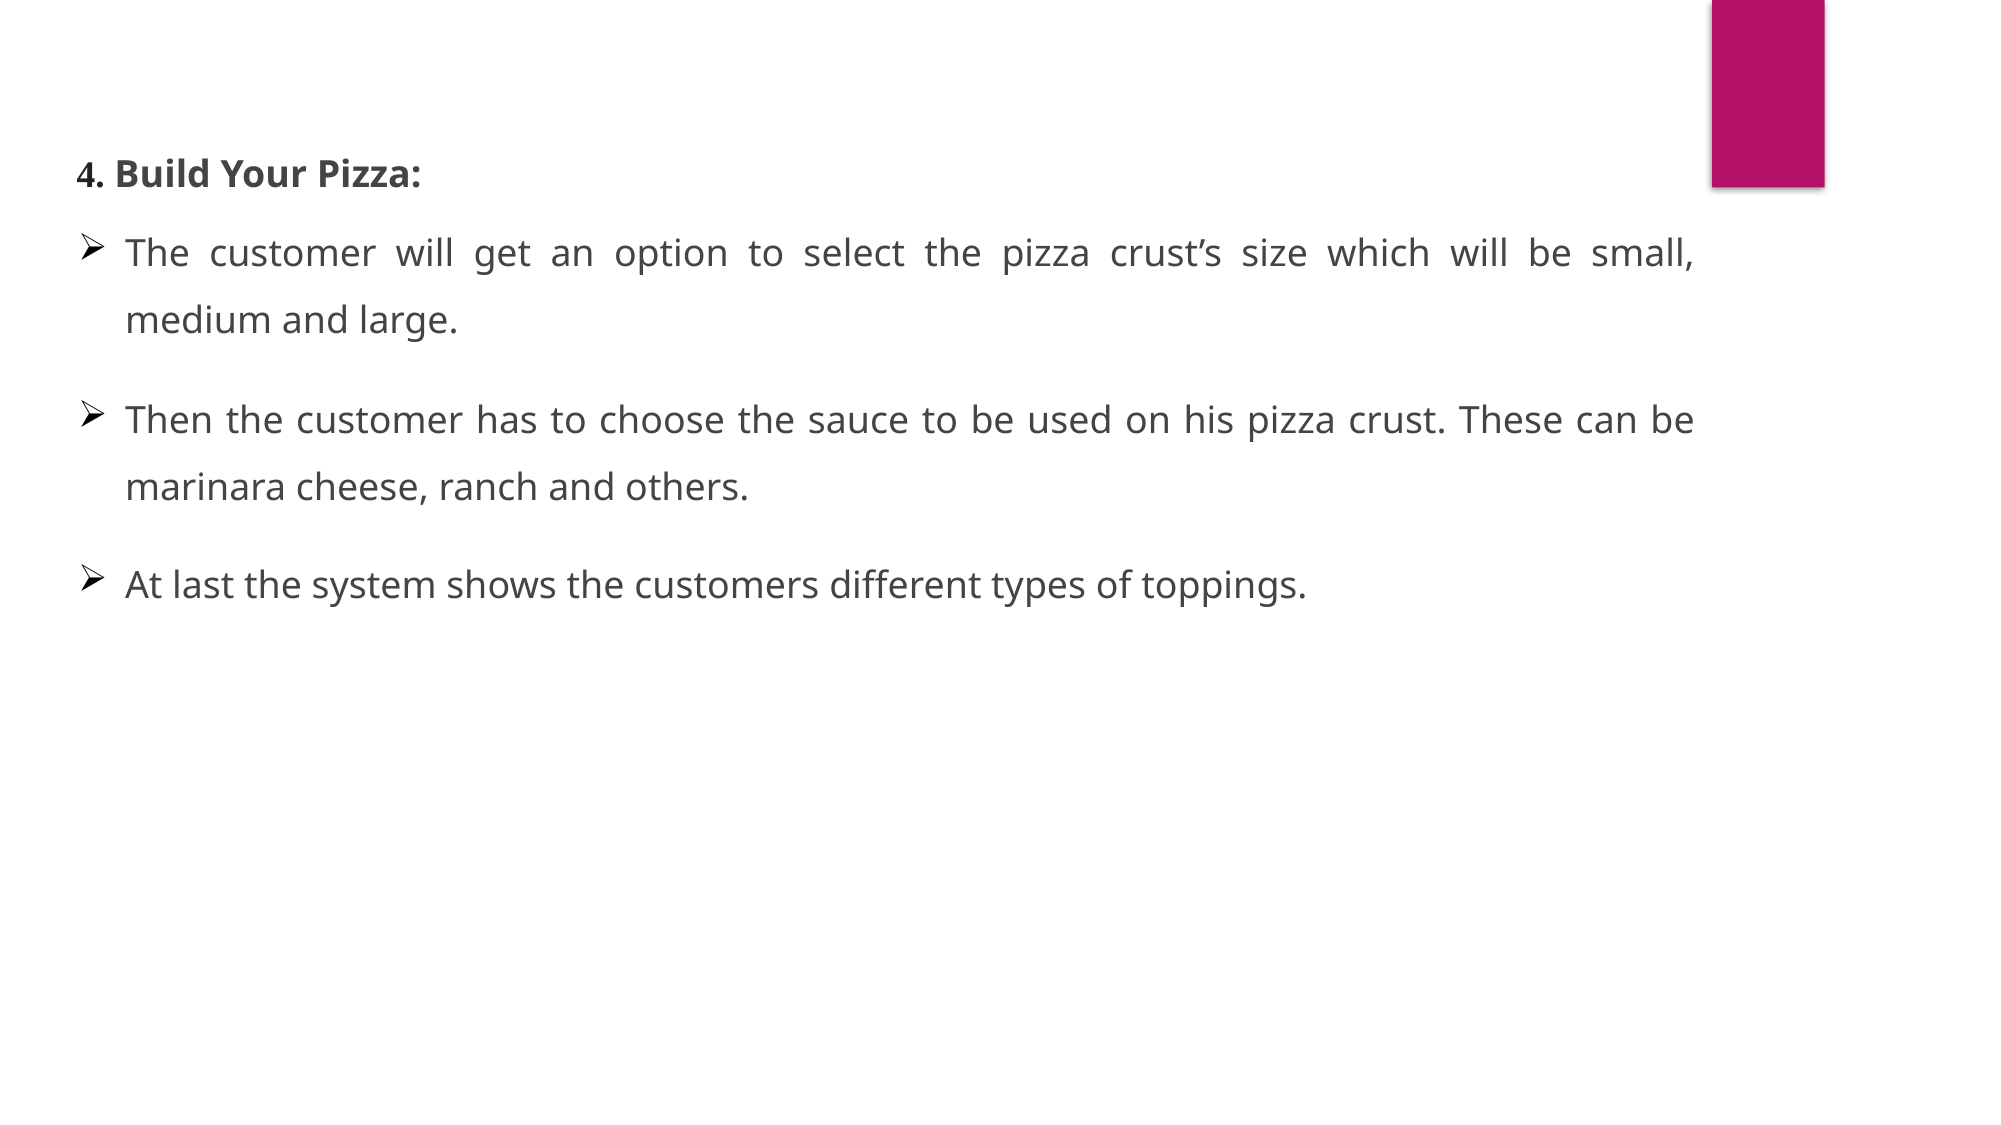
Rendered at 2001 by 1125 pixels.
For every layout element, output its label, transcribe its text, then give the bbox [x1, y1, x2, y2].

text_box 4. Build Your Pizza: The customer will get an option to select the pizza crust’s size which will be small, medium and large. Then the customer has to choose the sauce to be used on his pizza crust. These can be marinara cheese, ranch and others. At last the system shows the customers different types of toppings. [55, 22, 1717, 711]
